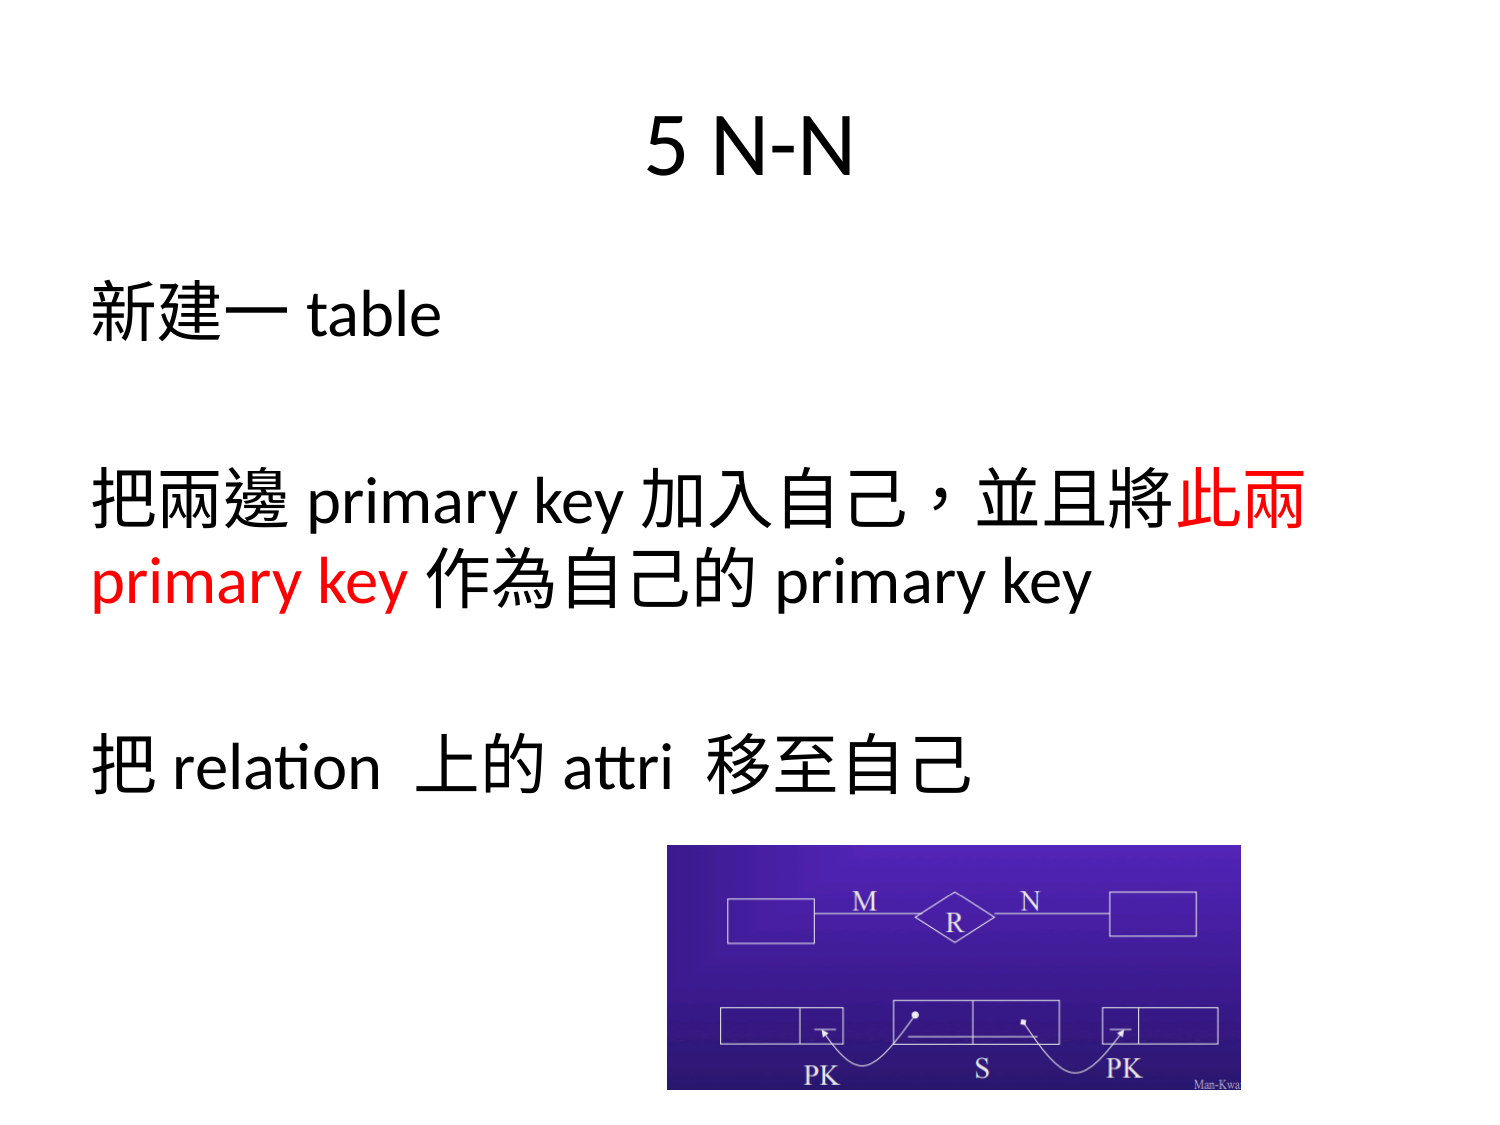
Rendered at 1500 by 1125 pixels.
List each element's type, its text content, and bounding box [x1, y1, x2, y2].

title 5 N-N [75, 45, 1425, 233]
picture [667, 845, 1242, 1090]
list 新建一table 把兩邊primary key加入自己，並且將此兩primary key作為自己的primary key 把relation 上的attri 移至自己 [75, 262, 1425, 1005]
